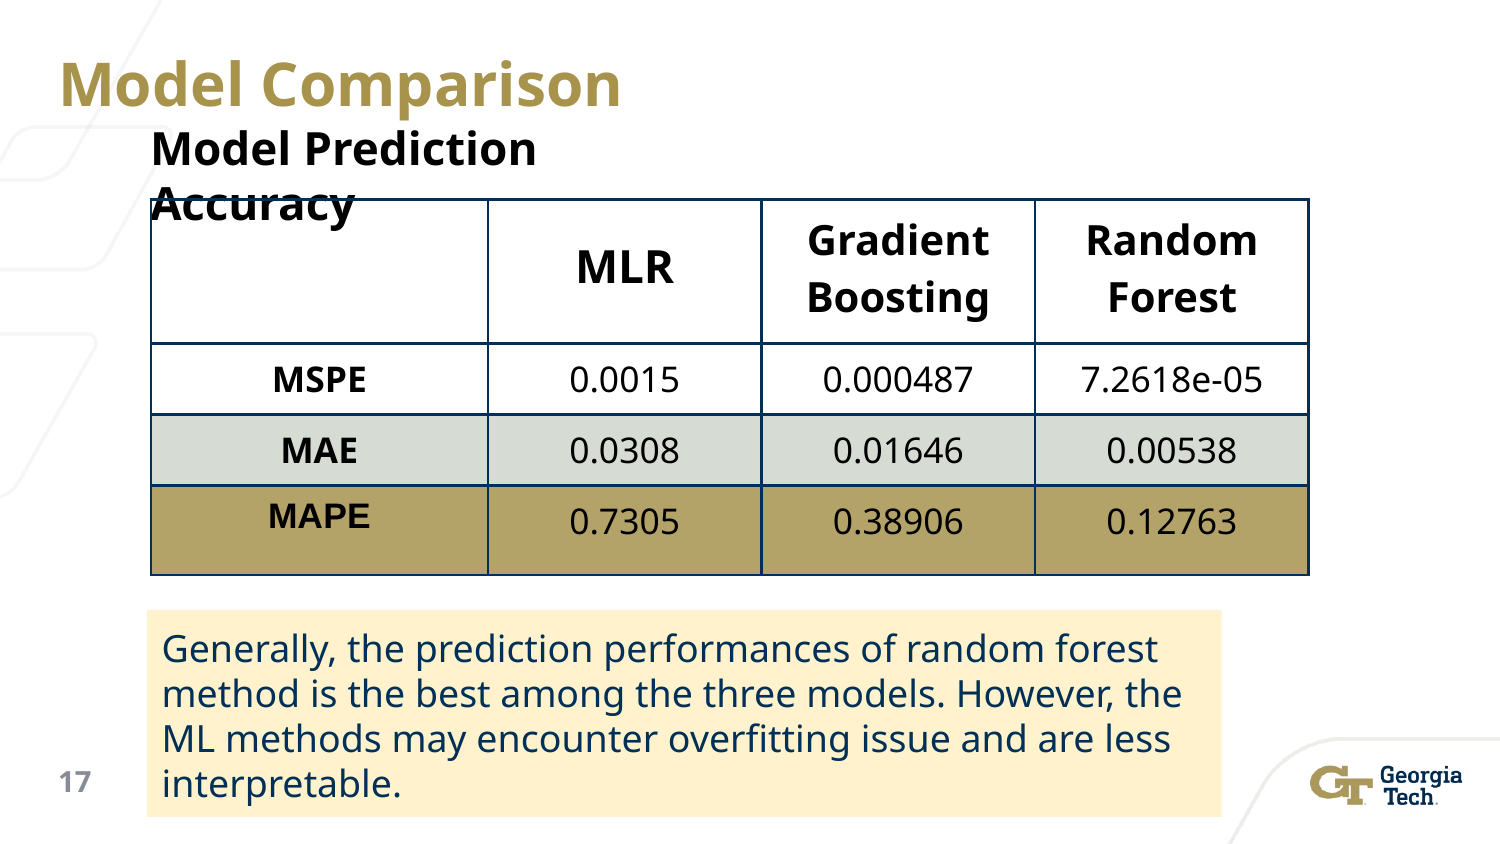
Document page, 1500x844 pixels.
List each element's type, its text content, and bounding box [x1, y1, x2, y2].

table_cell 0.00538 [1036, 416, 1307, 484]
text_box Model Prediction Accuracy [138, 114, 762, 236]
table_cell 0.38906 [763, 487, 1034, 574]
table_header [152, 201, 487, 342]
table_header Random Forest [1036, 201, 1307, 342]
slide_number 17 [46, 760, 160, 806]
table_cell 0.01646 [763, 416, 1034, 484]
table_cell MAE [152, 416, 487, 484]
table_header Gradient Boosting [763, 201, 1034, 342]
table_cell 0.000487 [763, 345, 1034, 413]
text_box Generally, the prediction performances of random forest method is the best among the three models. However, the ML methods may encounter overfitting issue and are less interpretable. [146, 609, 1222, 817]
picture [0, 0, 1500, 844]
table_cell 0.7305 [489, 487, 760, 574]
table_cell 7.2618e-05 [1036, 345, 1307, 413]
table_cell MSPE [152, 345, 487, 413]
title Model Comparison [46, 24, 1454, 150]
table_header MLR [489, 201, 760, 342]
table_cell 0.0308 [489, 416, 760, 484]
table_cell MAPE [152, 487, 487, 574]
table_cell 0.12763 [1036, 487, 1307, 574]
table_cell 0.0015 [489, 345, 760, 413]
